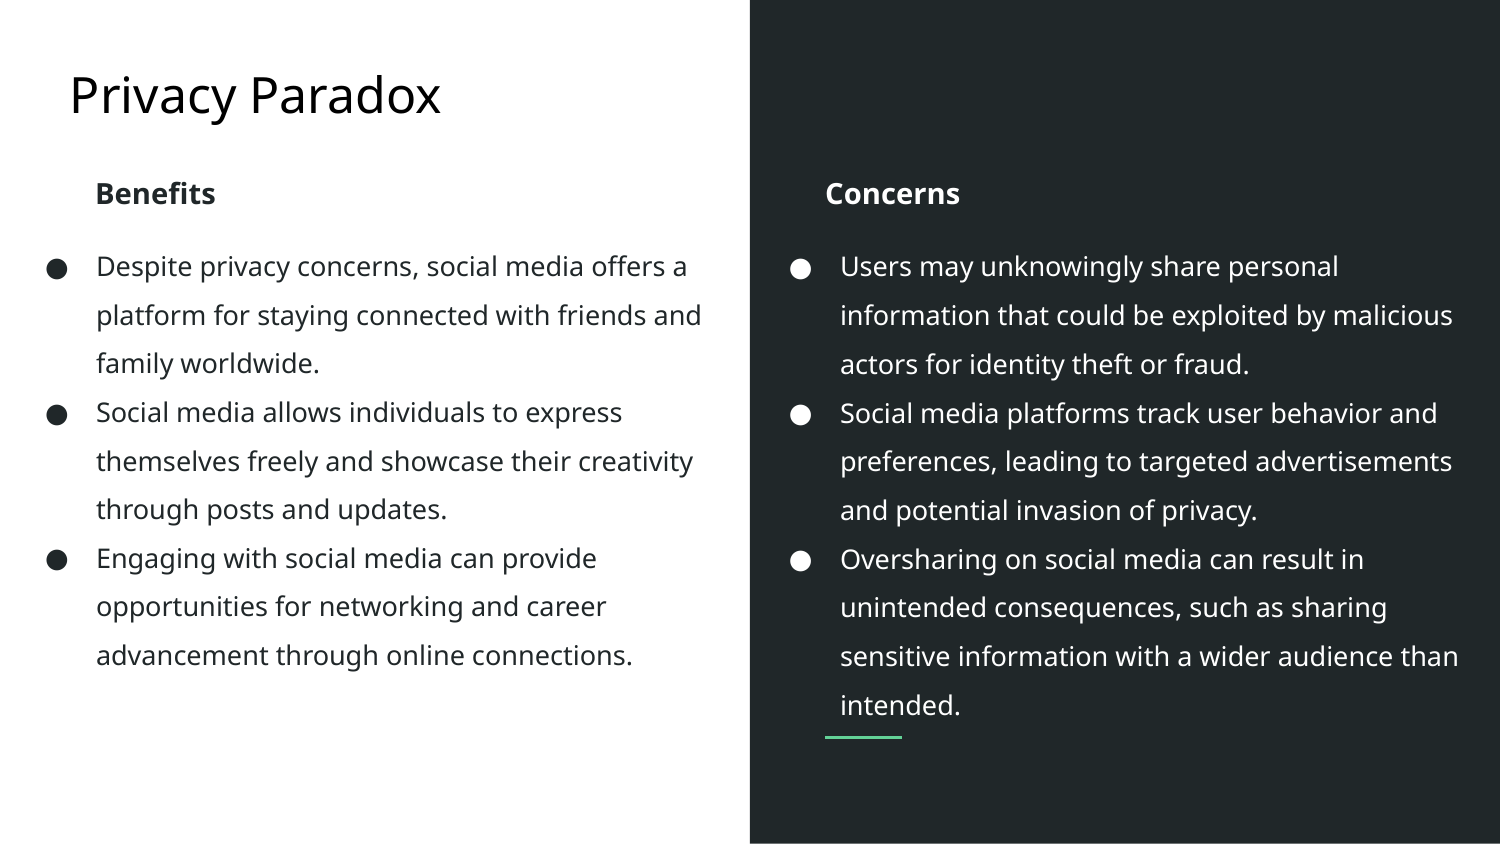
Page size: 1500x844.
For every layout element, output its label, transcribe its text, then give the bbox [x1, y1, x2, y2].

text_box Benefits [79, 160, 710, 236]
list Despite privacy concerns, social media offers a platform for staying connected with friends and family worldwide. Social media allows individuals to express themselves freely and showcase their creativity through posts and updates. Engaging with social media can provide opportunities for networking and career advancement through online connections. [6, 218, 745, 825]
list Users may unknowingly share personal information that could be exploited by malicious actors for identity theft or fraud. Social media platforms track user behavior and preferences, leading to targeted advertisements and potential invasion of privacy. Oversharing on social media can result in unintended consequences, such as sharing sensitive information with a wider audience than intended. [750, 218, 1489, 825]
text_box Concerns [810, 160, 1440, 218]
text_box Privacy Paradox [54, 48, 1409, 124]
